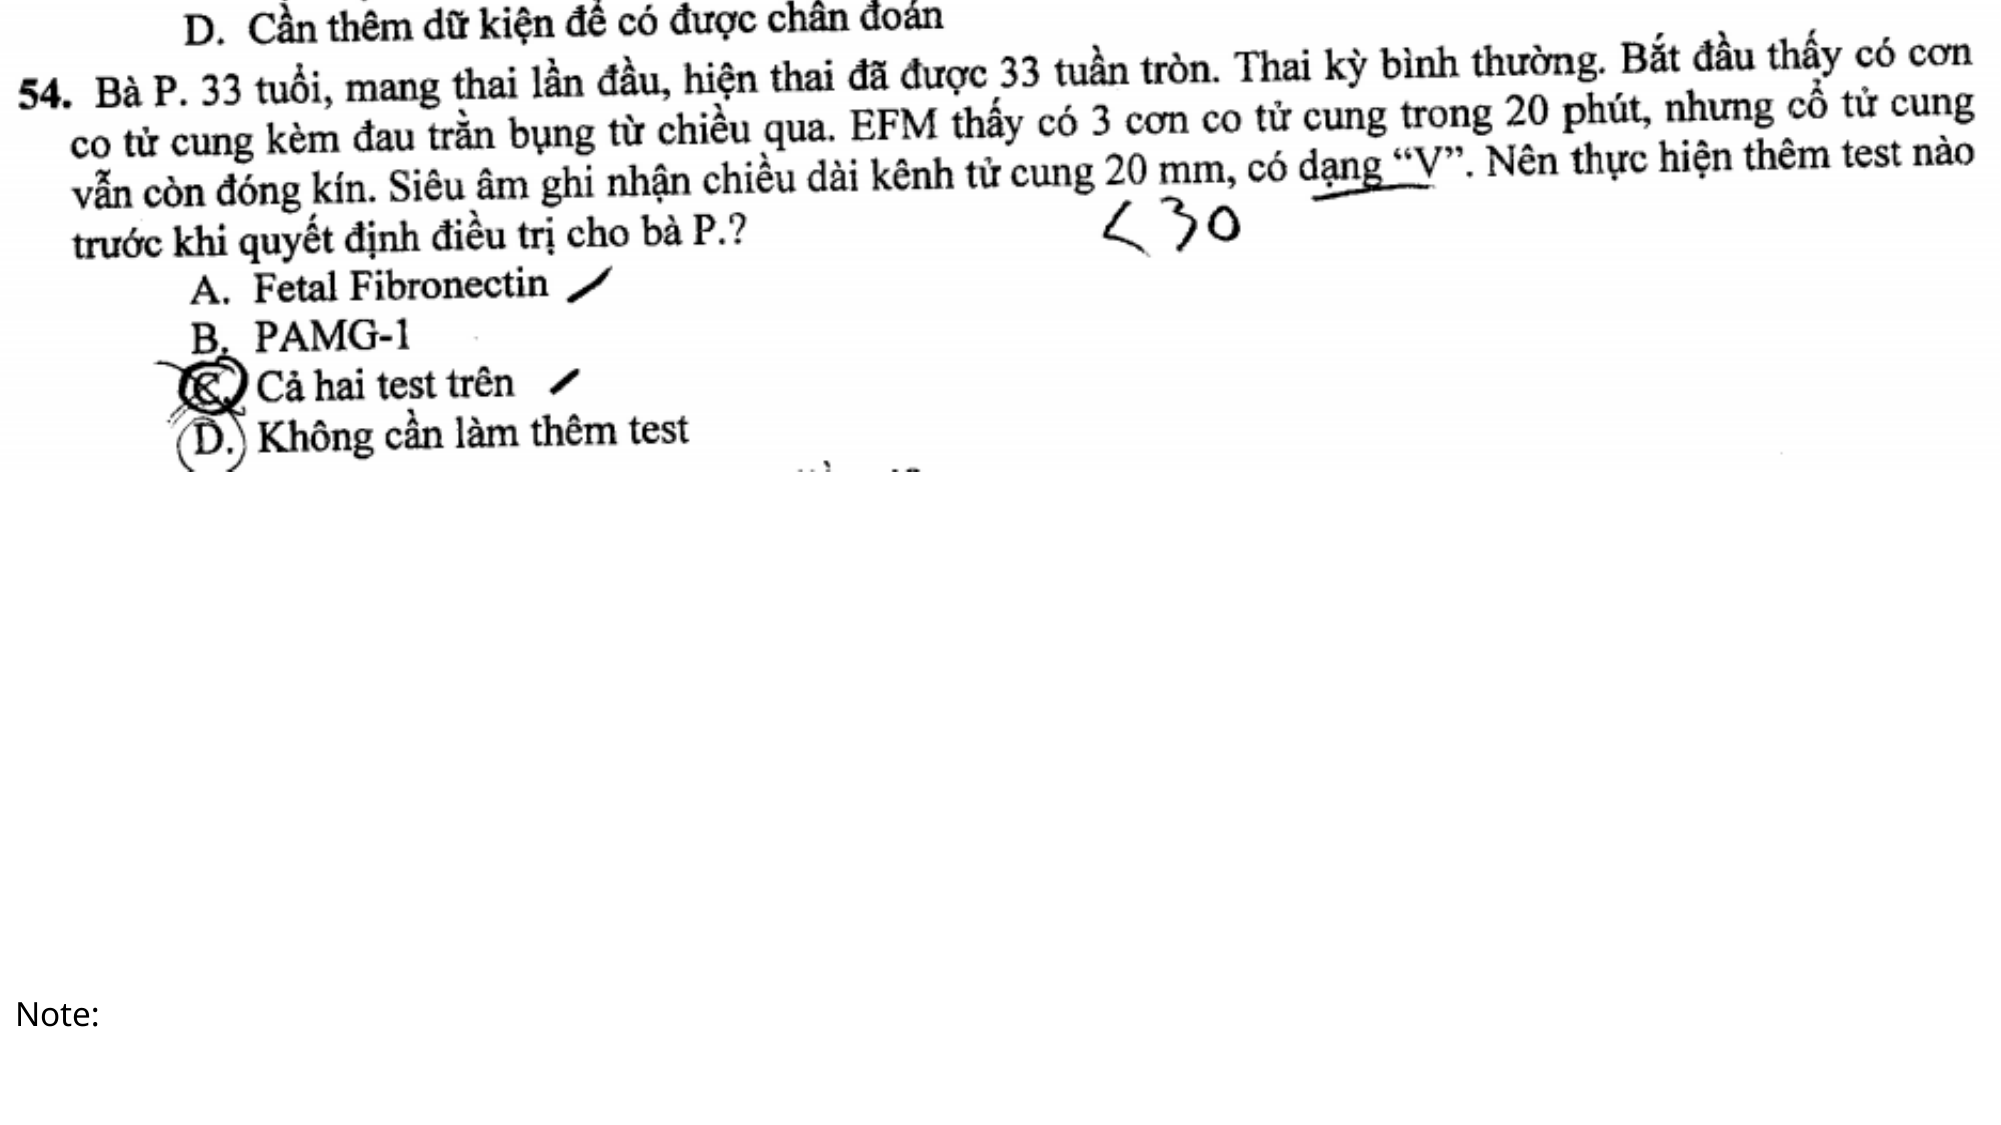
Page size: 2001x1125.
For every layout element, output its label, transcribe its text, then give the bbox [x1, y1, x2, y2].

picture [0, 0, 2000, 472]
title Note: [0, 907, 1725, 1125]
